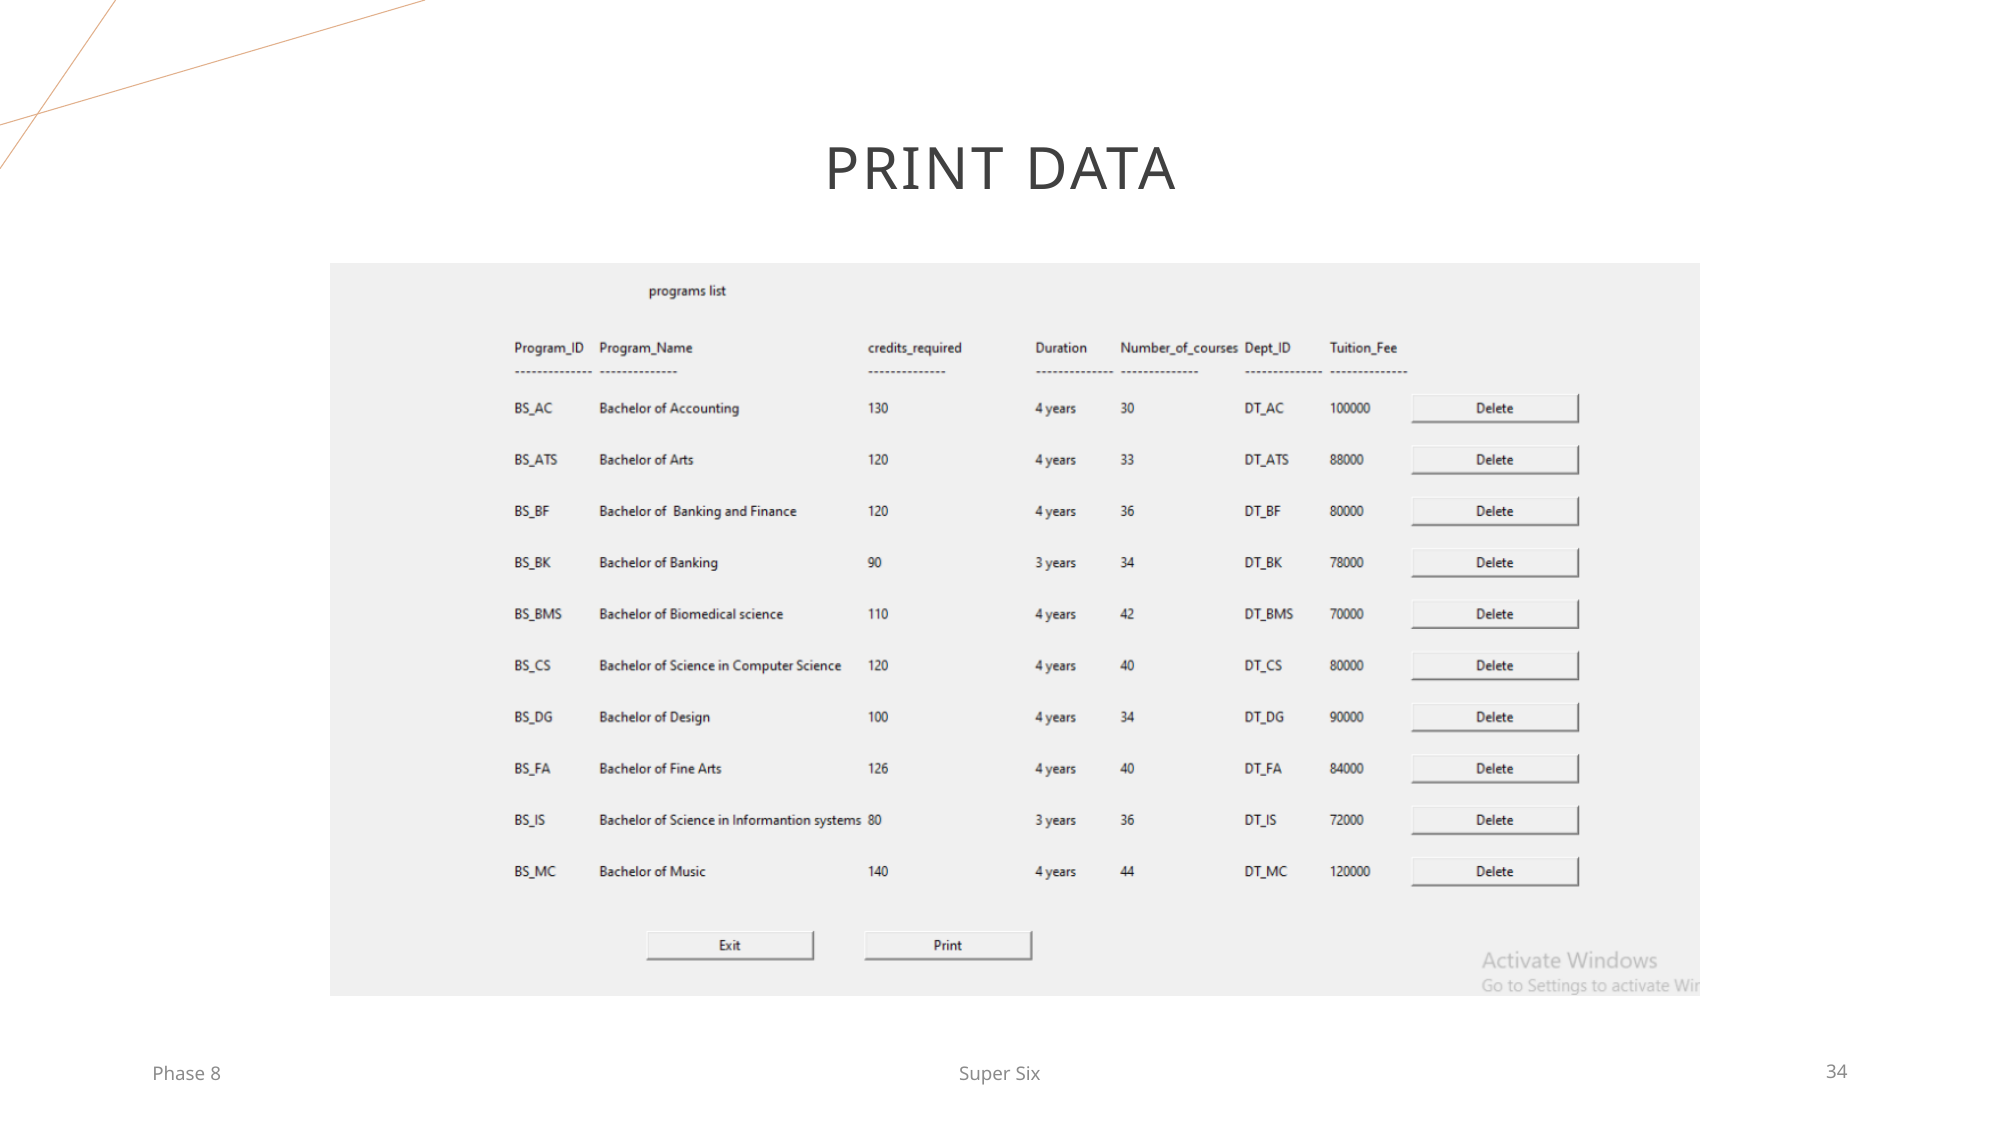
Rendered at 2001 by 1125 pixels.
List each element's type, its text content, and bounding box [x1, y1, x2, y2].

footer Super Six [662, 1042, 1338, 1103]
picture [330, 263, 1700, 996]
title Print data [137, 61, 1863, 280]
slide_number Phase 8 [137, 1042, 588, 1103]
slide_number 33 [1412, 1042, 1863, 1103]
